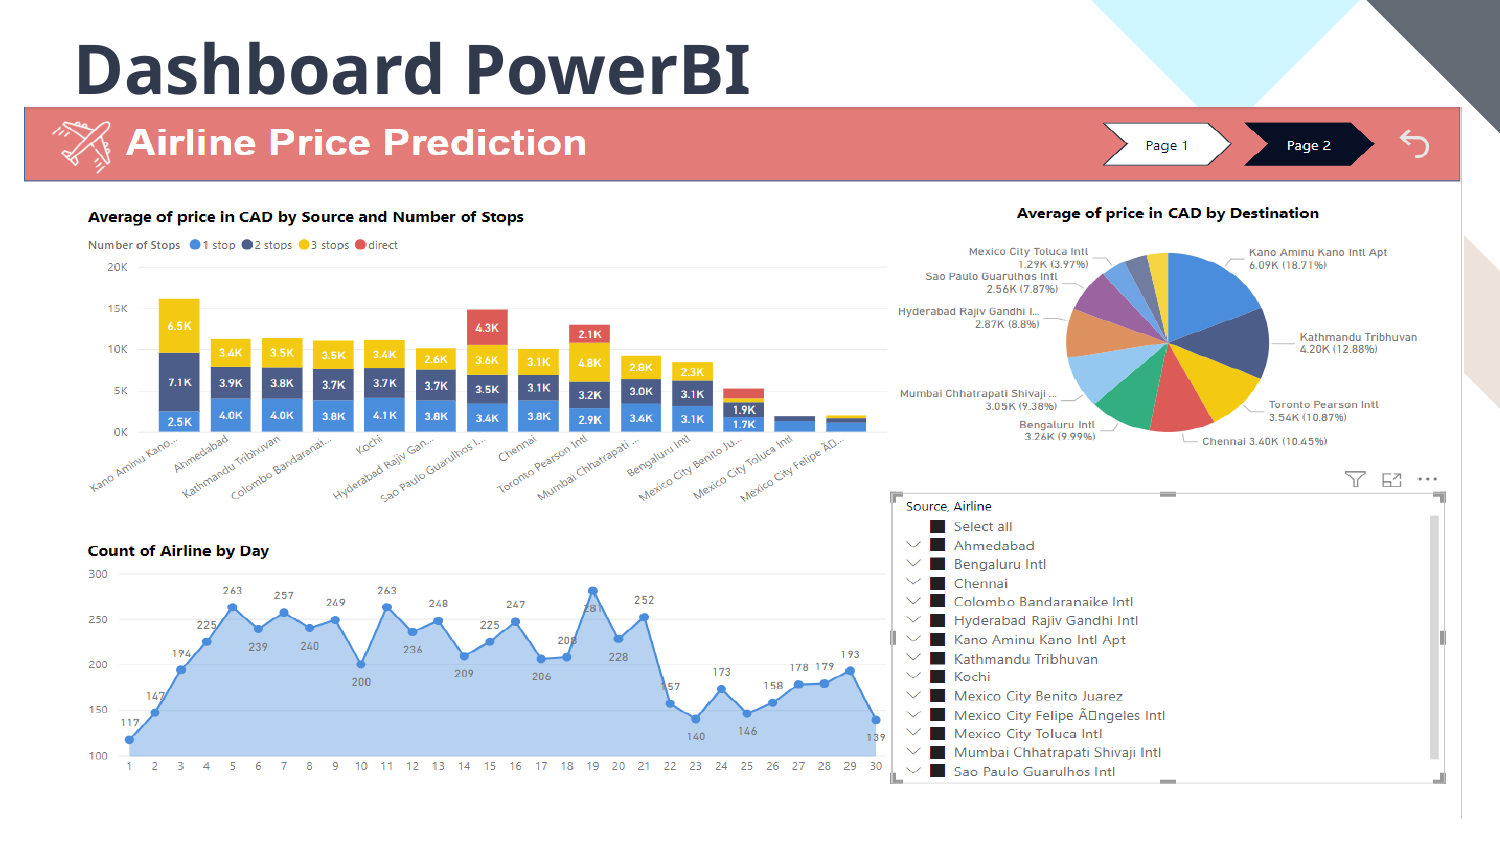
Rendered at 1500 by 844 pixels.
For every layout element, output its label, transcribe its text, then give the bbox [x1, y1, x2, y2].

picture [24, 107, 1464, 819]
title Dashboard PowerBI [73, 24, 1424, 106]
